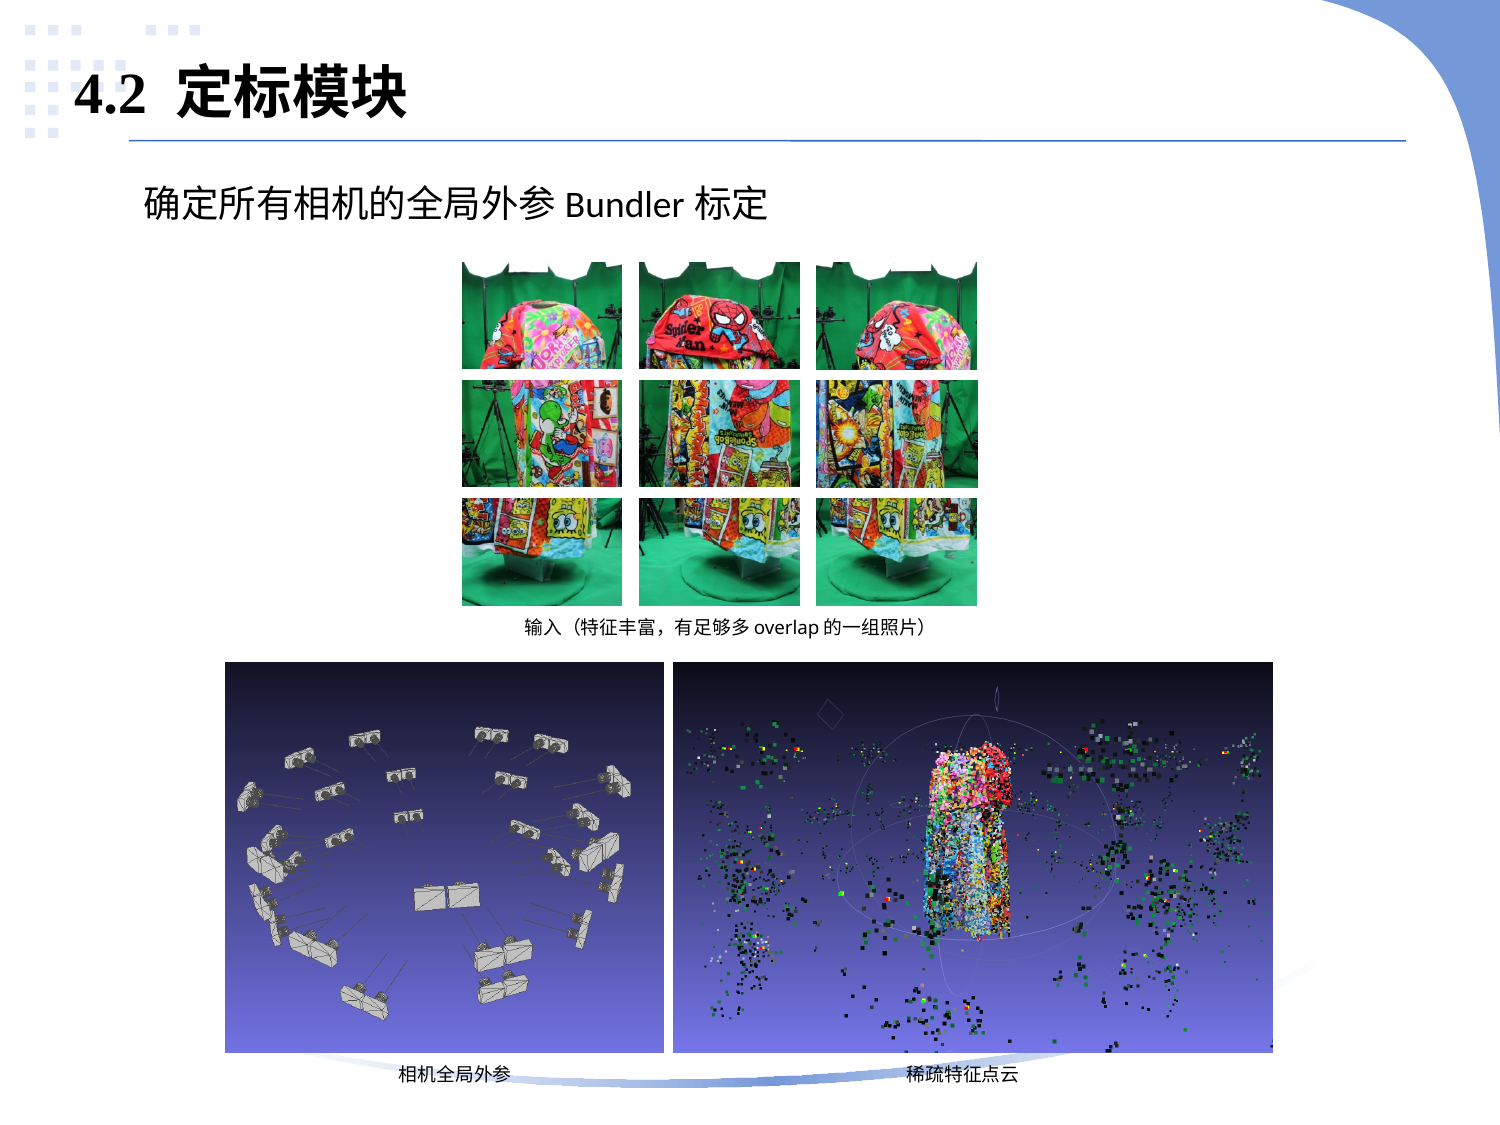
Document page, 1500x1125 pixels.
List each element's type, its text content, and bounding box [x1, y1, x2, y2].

picture [672, 662, 1273, 1053]
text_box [462, 262, 978, 647]
text_box 4.2 定标模块 [59, 40, 1500, 141]
text_box 稀疏特征点云 [892, 1061, 1253, 1093]
text_box 相机全局外参 [384, 1057, 745, 1093]
picture [224, 662, 664, 1053]
text_box 确定所有相机的全局外参Bundler标定 [128, 172, 1329, 233]
